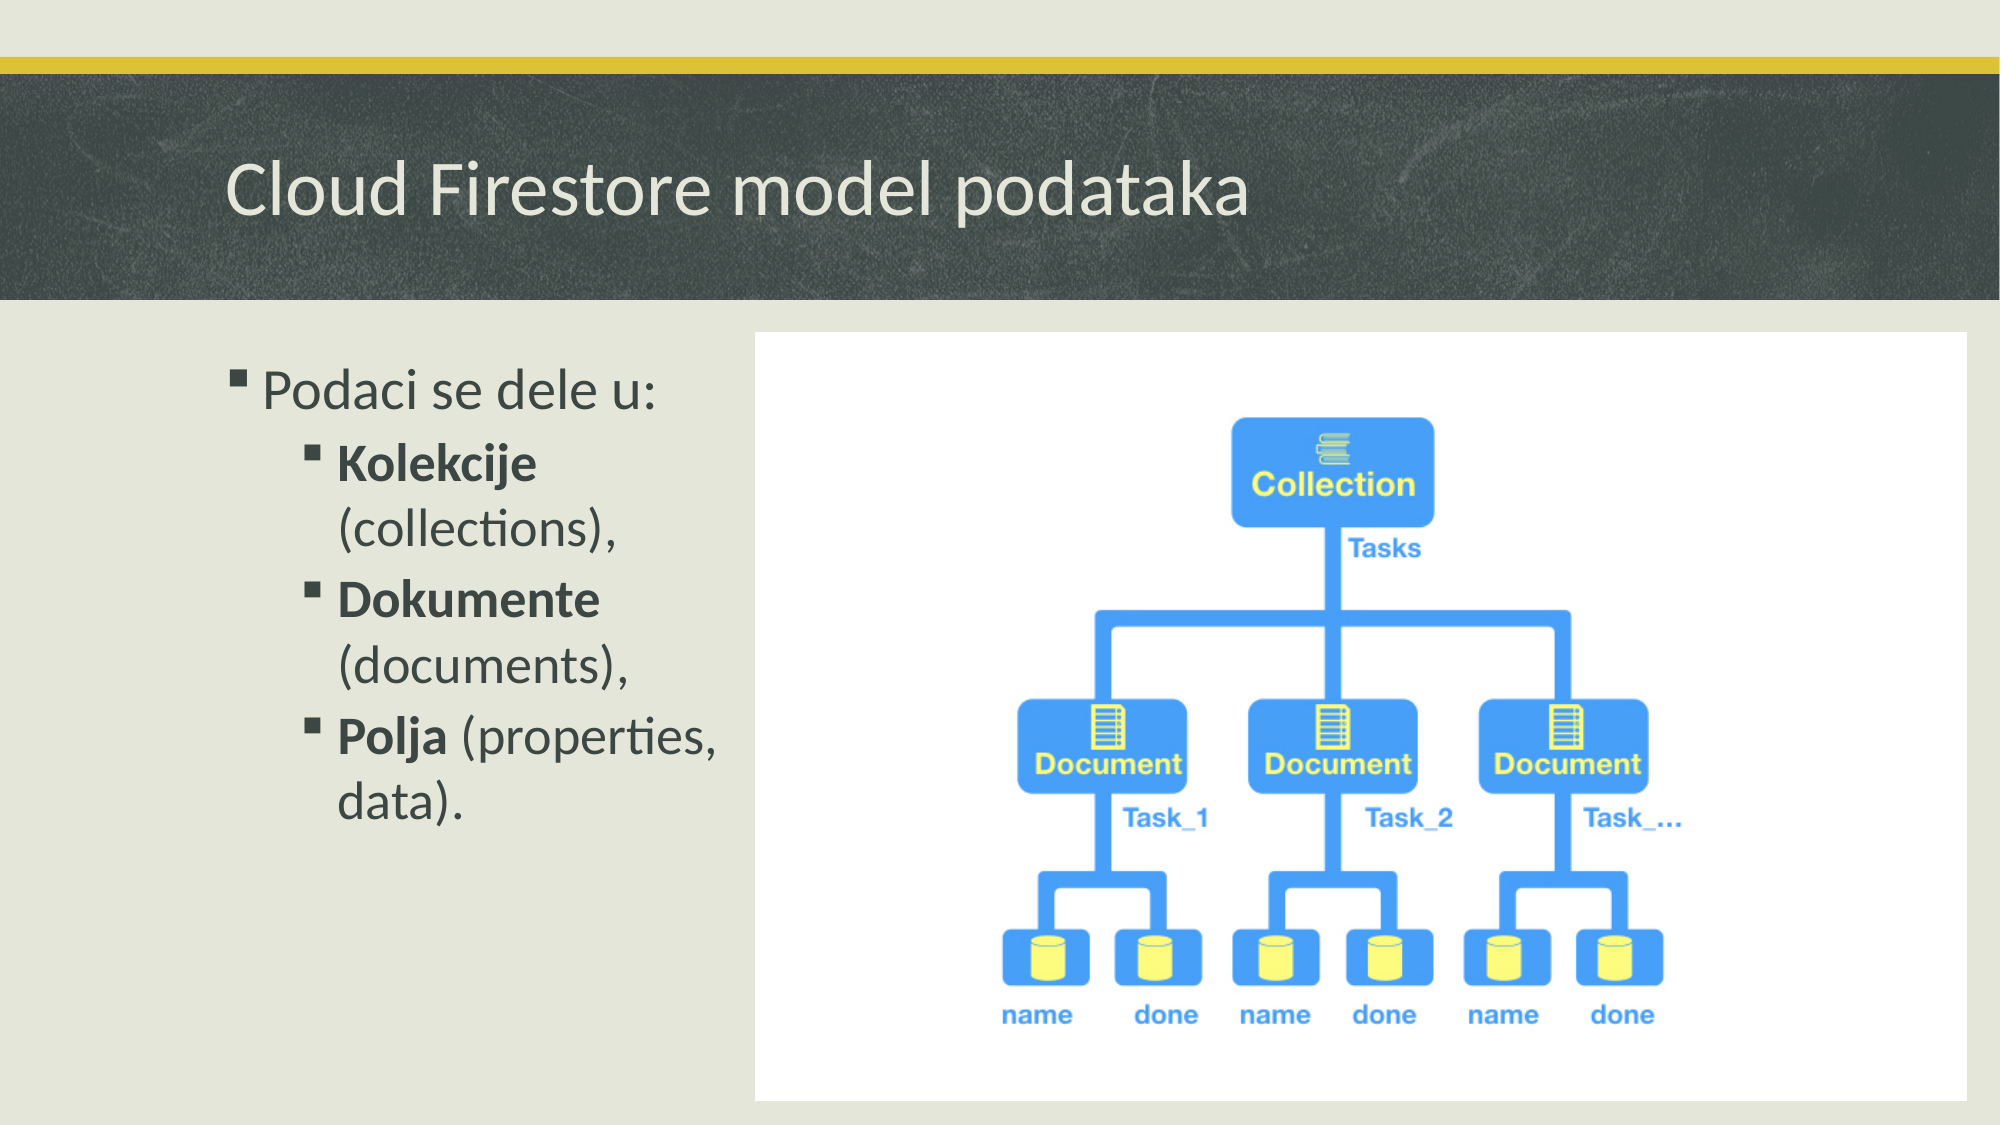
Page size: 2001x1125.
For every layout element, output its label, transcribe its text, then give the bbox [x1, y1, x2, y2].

picture [755, 332, 1967, 1101]
title Cloud Firestore model podataka [210, 76, 1790, 300]
list Podaci se dele u: Kolekcije (collections), Dokumente (documents), Polja (properties, data). [210, 343, 736, 1091]
picture [0, 74, 2000, 300]
